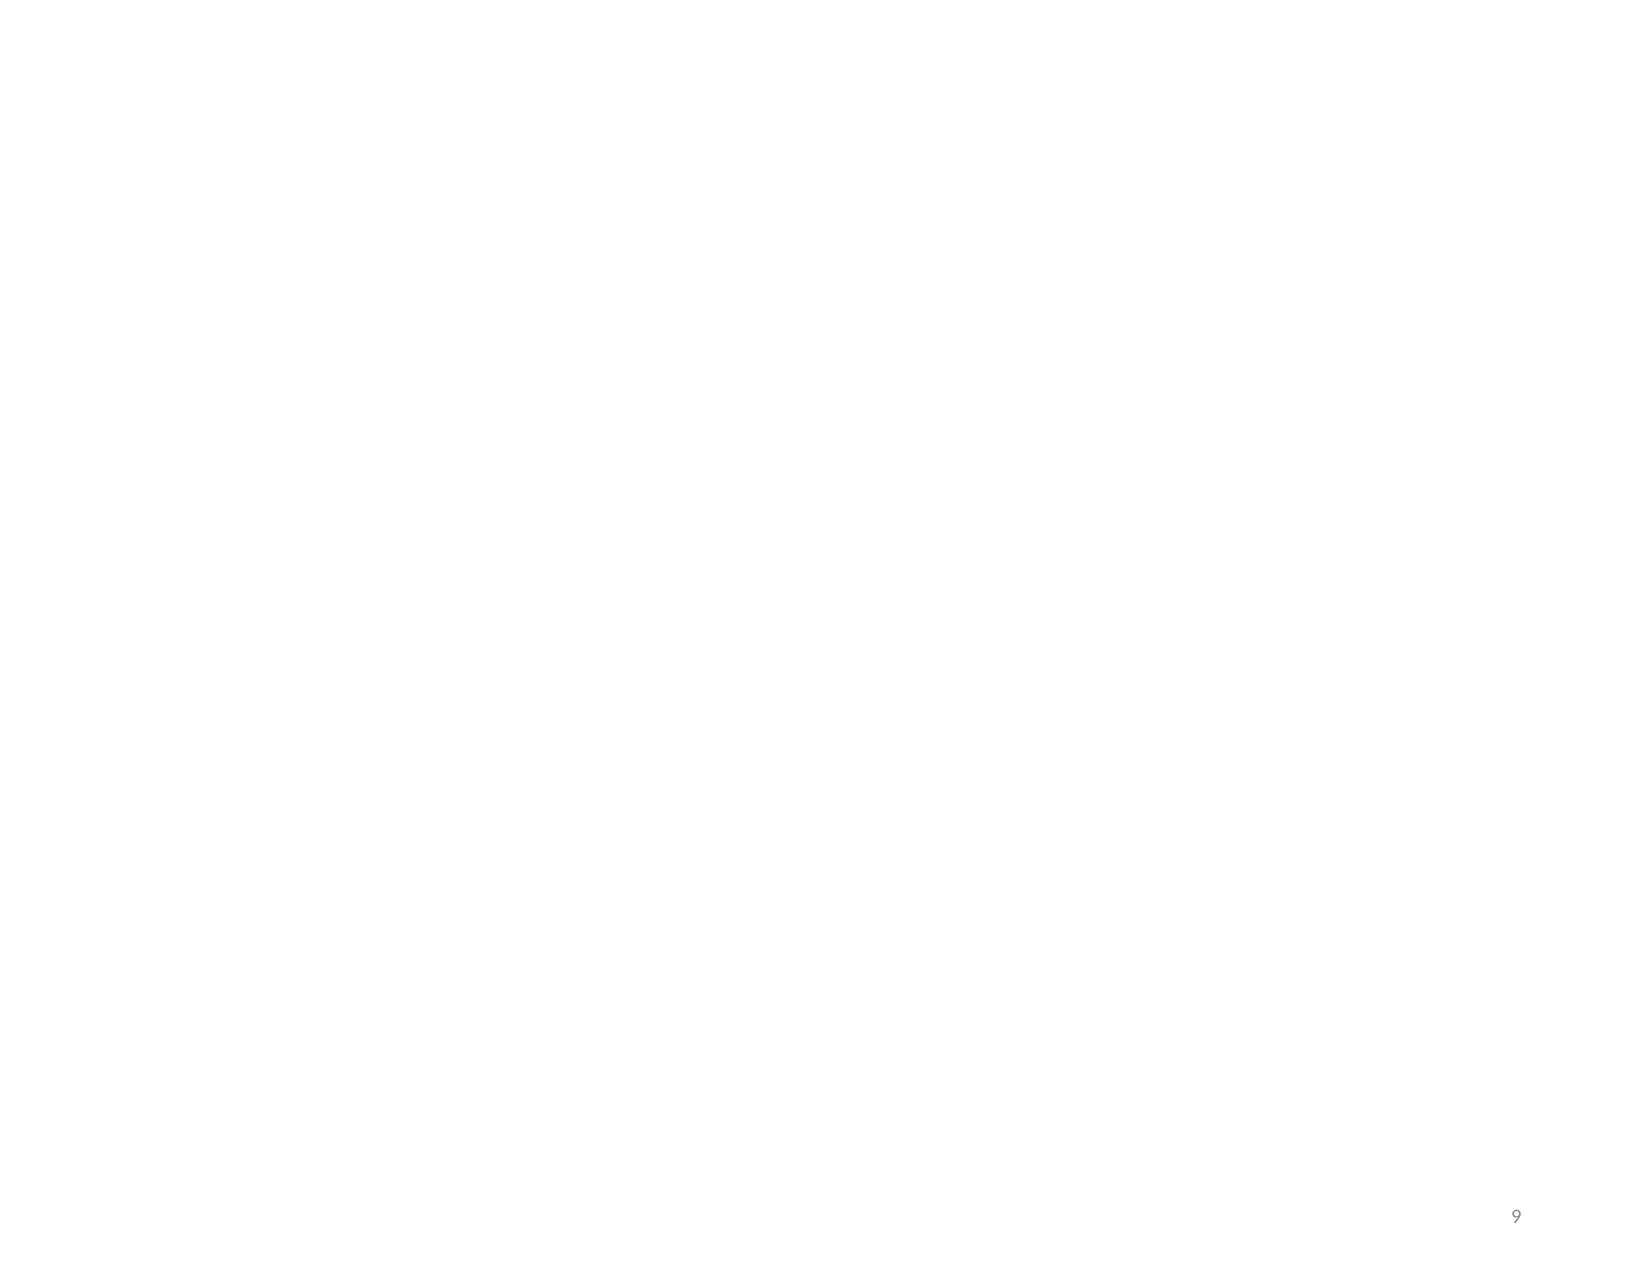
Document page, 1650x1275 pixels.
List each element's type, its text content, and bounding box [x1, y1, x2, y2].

slide_number 9 [1165, 1181, 1537, 1250]
